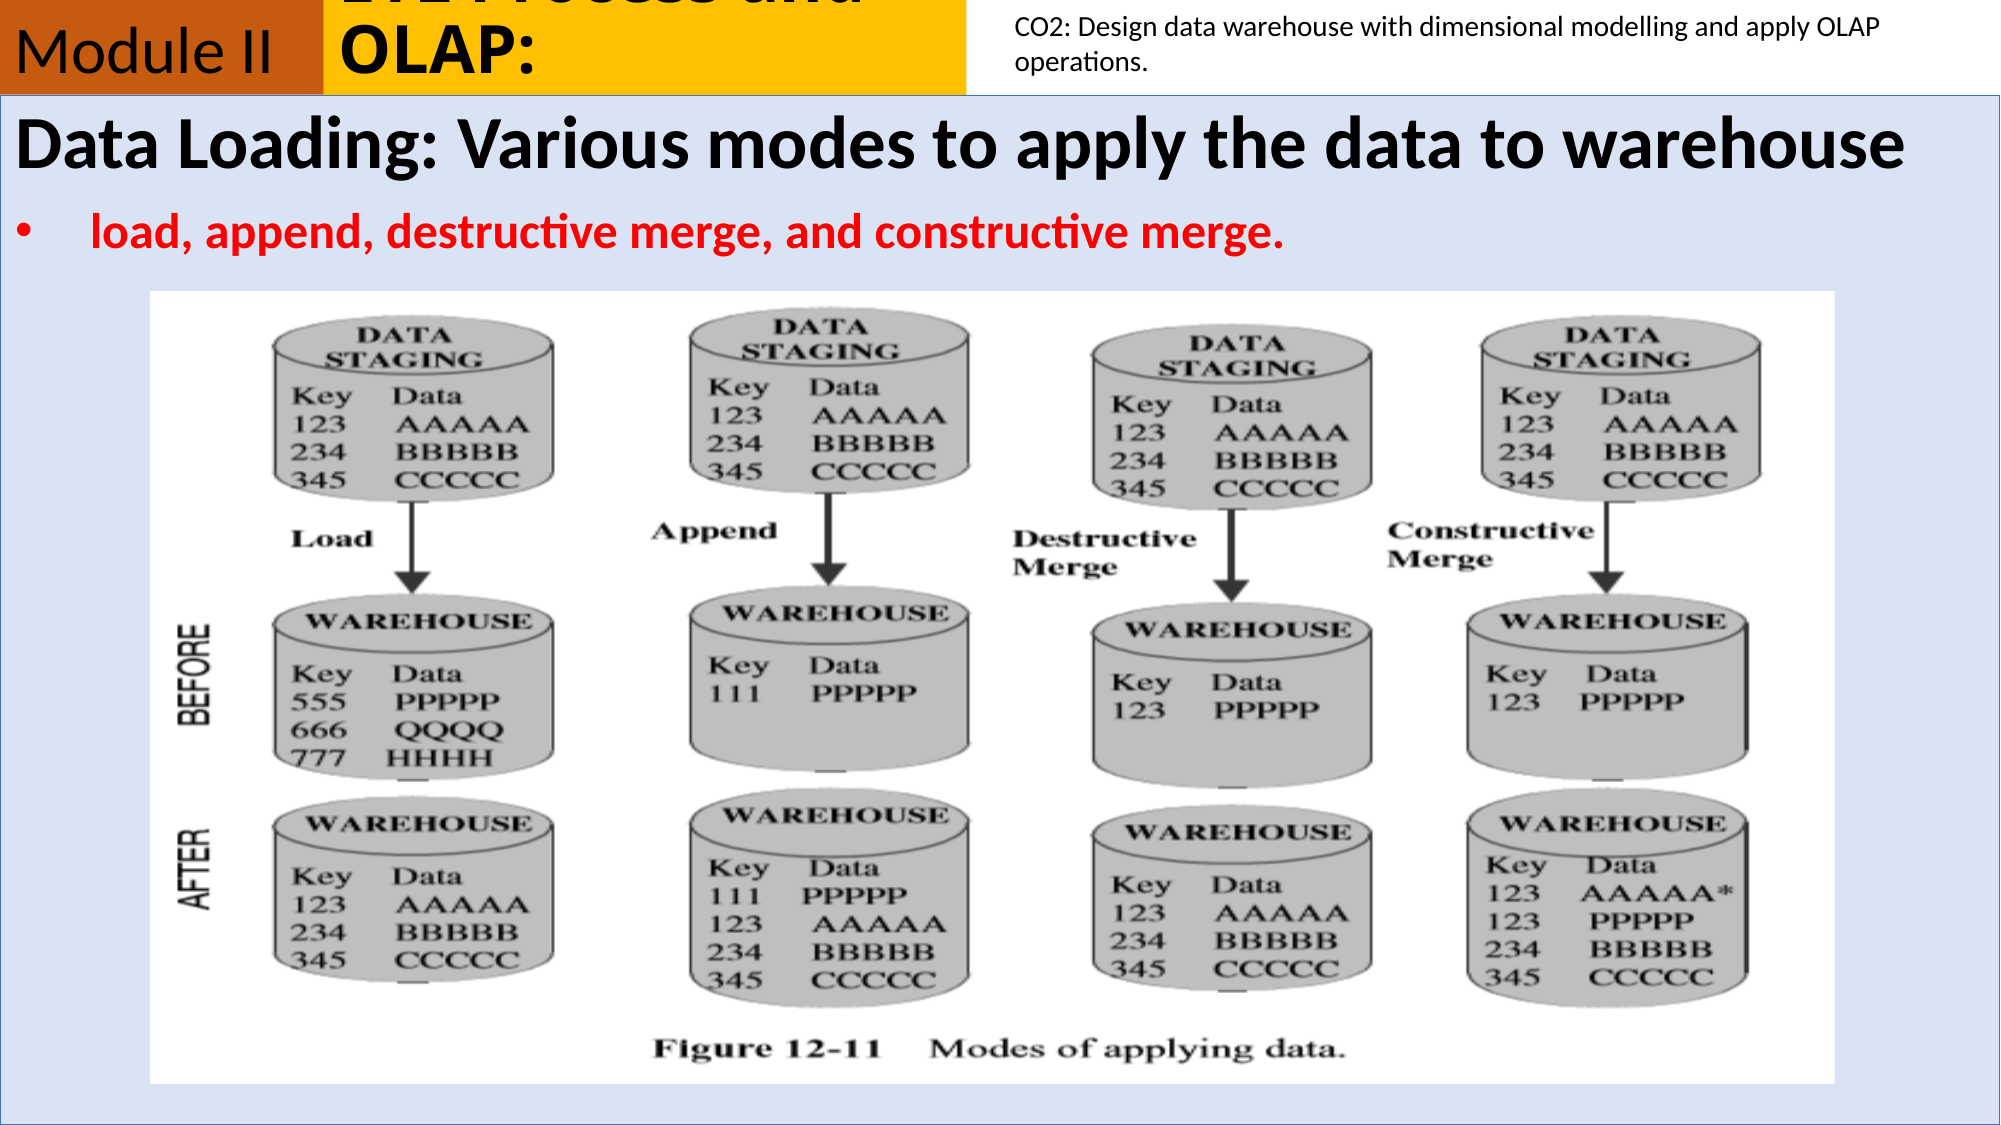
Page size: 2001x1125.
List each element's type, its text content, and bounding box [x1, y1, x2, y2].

title ETL Process and OLAP: [324, 0, 967, 95]
text_box CO2: Design data warehouse with dimensional modelling and apply OLAP operations. [999, 0, 2000, 120]
text_box Module II [0, 0, 324, 95]
subtitle Data Loading: Various modes to apply the data to warehouse load, append, destructive merge, and constructive merge. [0, 95, 2000, 1125]
picture [149, 291, 1835, 1084]
